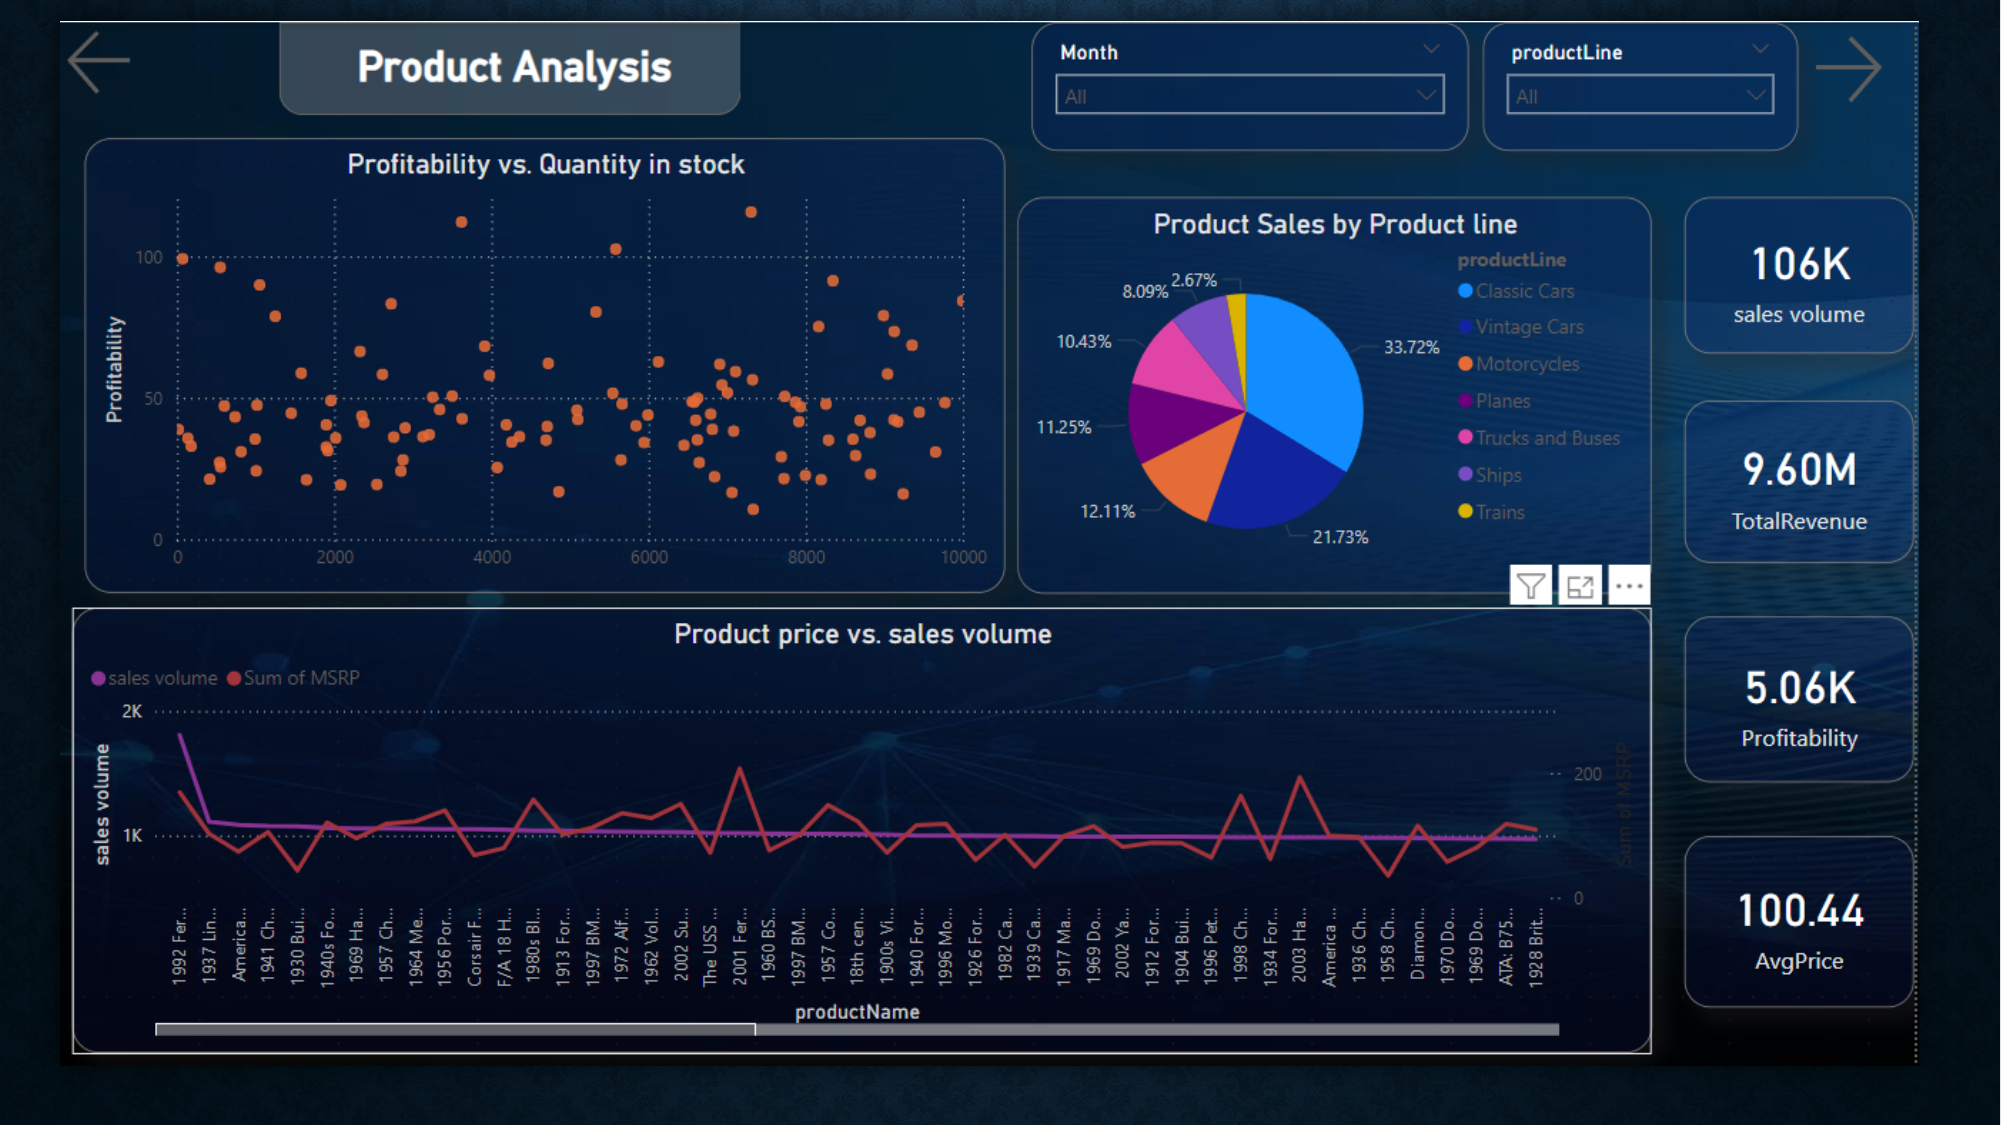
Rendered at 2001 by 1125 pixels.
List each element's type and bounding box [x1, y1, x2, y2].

picture [60, 20, 1920, 1066]
